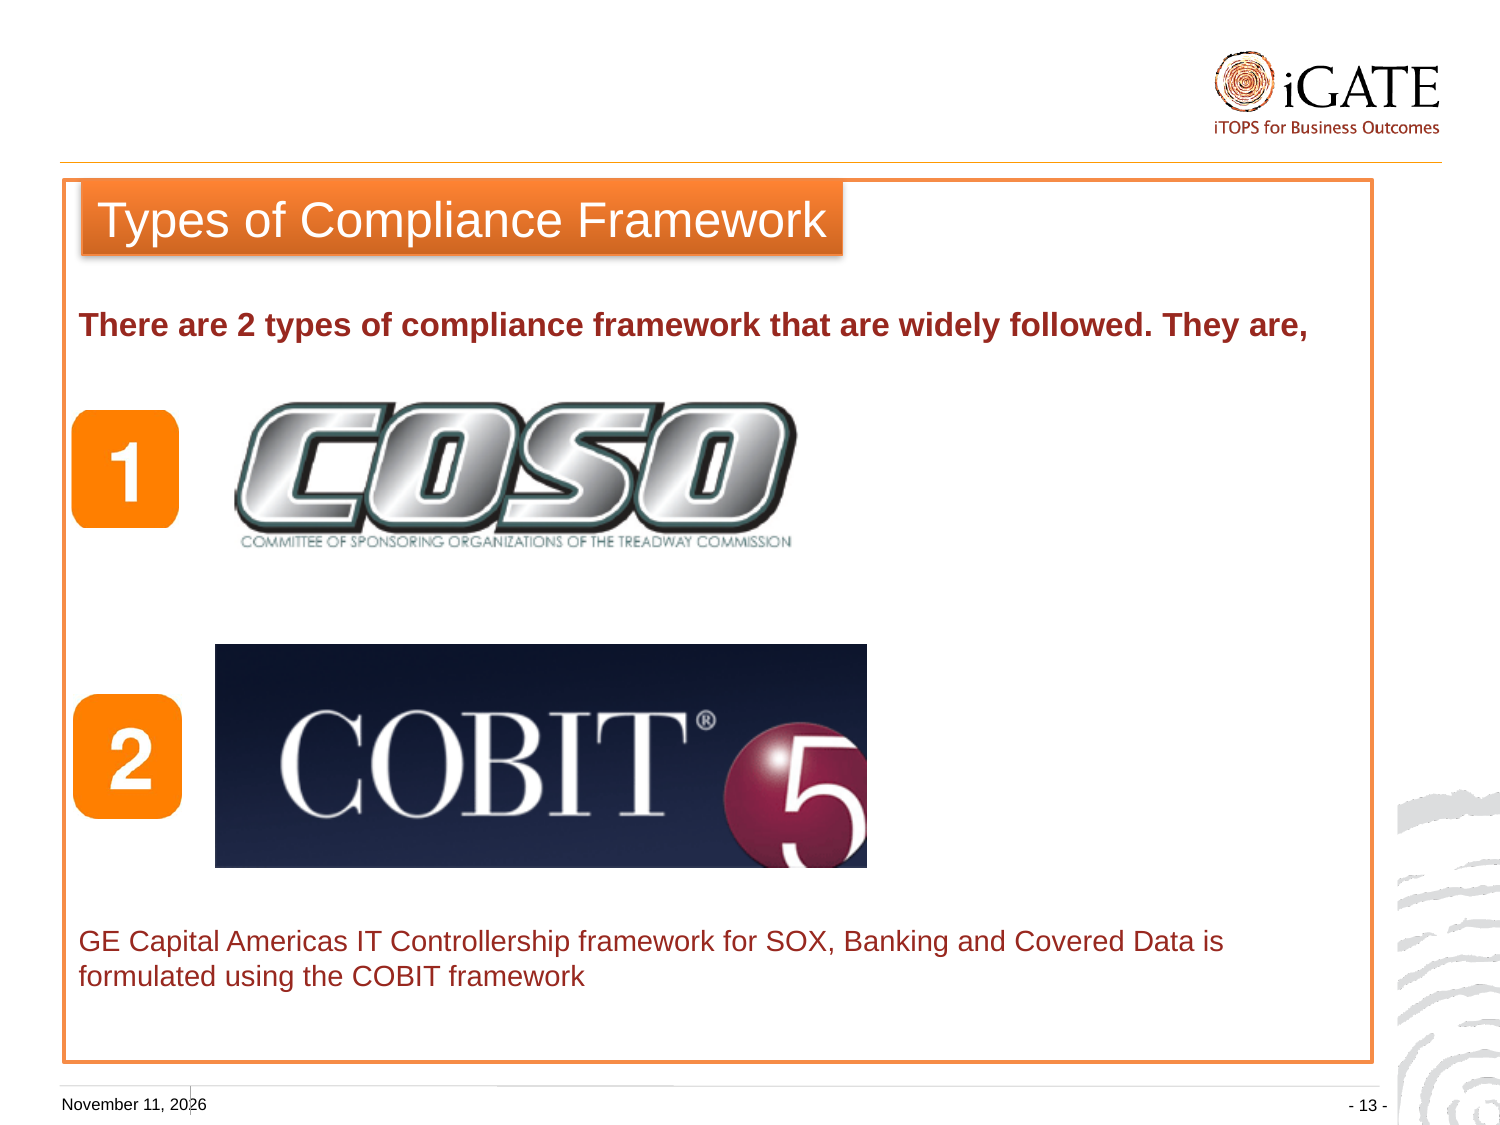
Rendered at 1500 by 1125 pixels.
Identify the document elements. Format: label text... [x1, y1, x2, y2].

text_box GE Capital Americas IT Controllership framework for SOX, Banking and Covered Data is formulated using the COBIT framework [63, 914, 1255, 1040]
picture [1207, 43, 1446, 141]
text_box There are 2 types of compliance framework that are widely followed. They are, [63, 295, 1356, 391]
text_box Types of Compliance Framework [81, 179, 843, 256]
picture [215, 643, 868, 868]
picture [67, 405, 184, 531]
picture [208, 385, 867, 582]
picture [71, 689, 185, 821]
text_box [62, 178, 1374, 1064]
picture [1397, 786, 1500, 1125]
